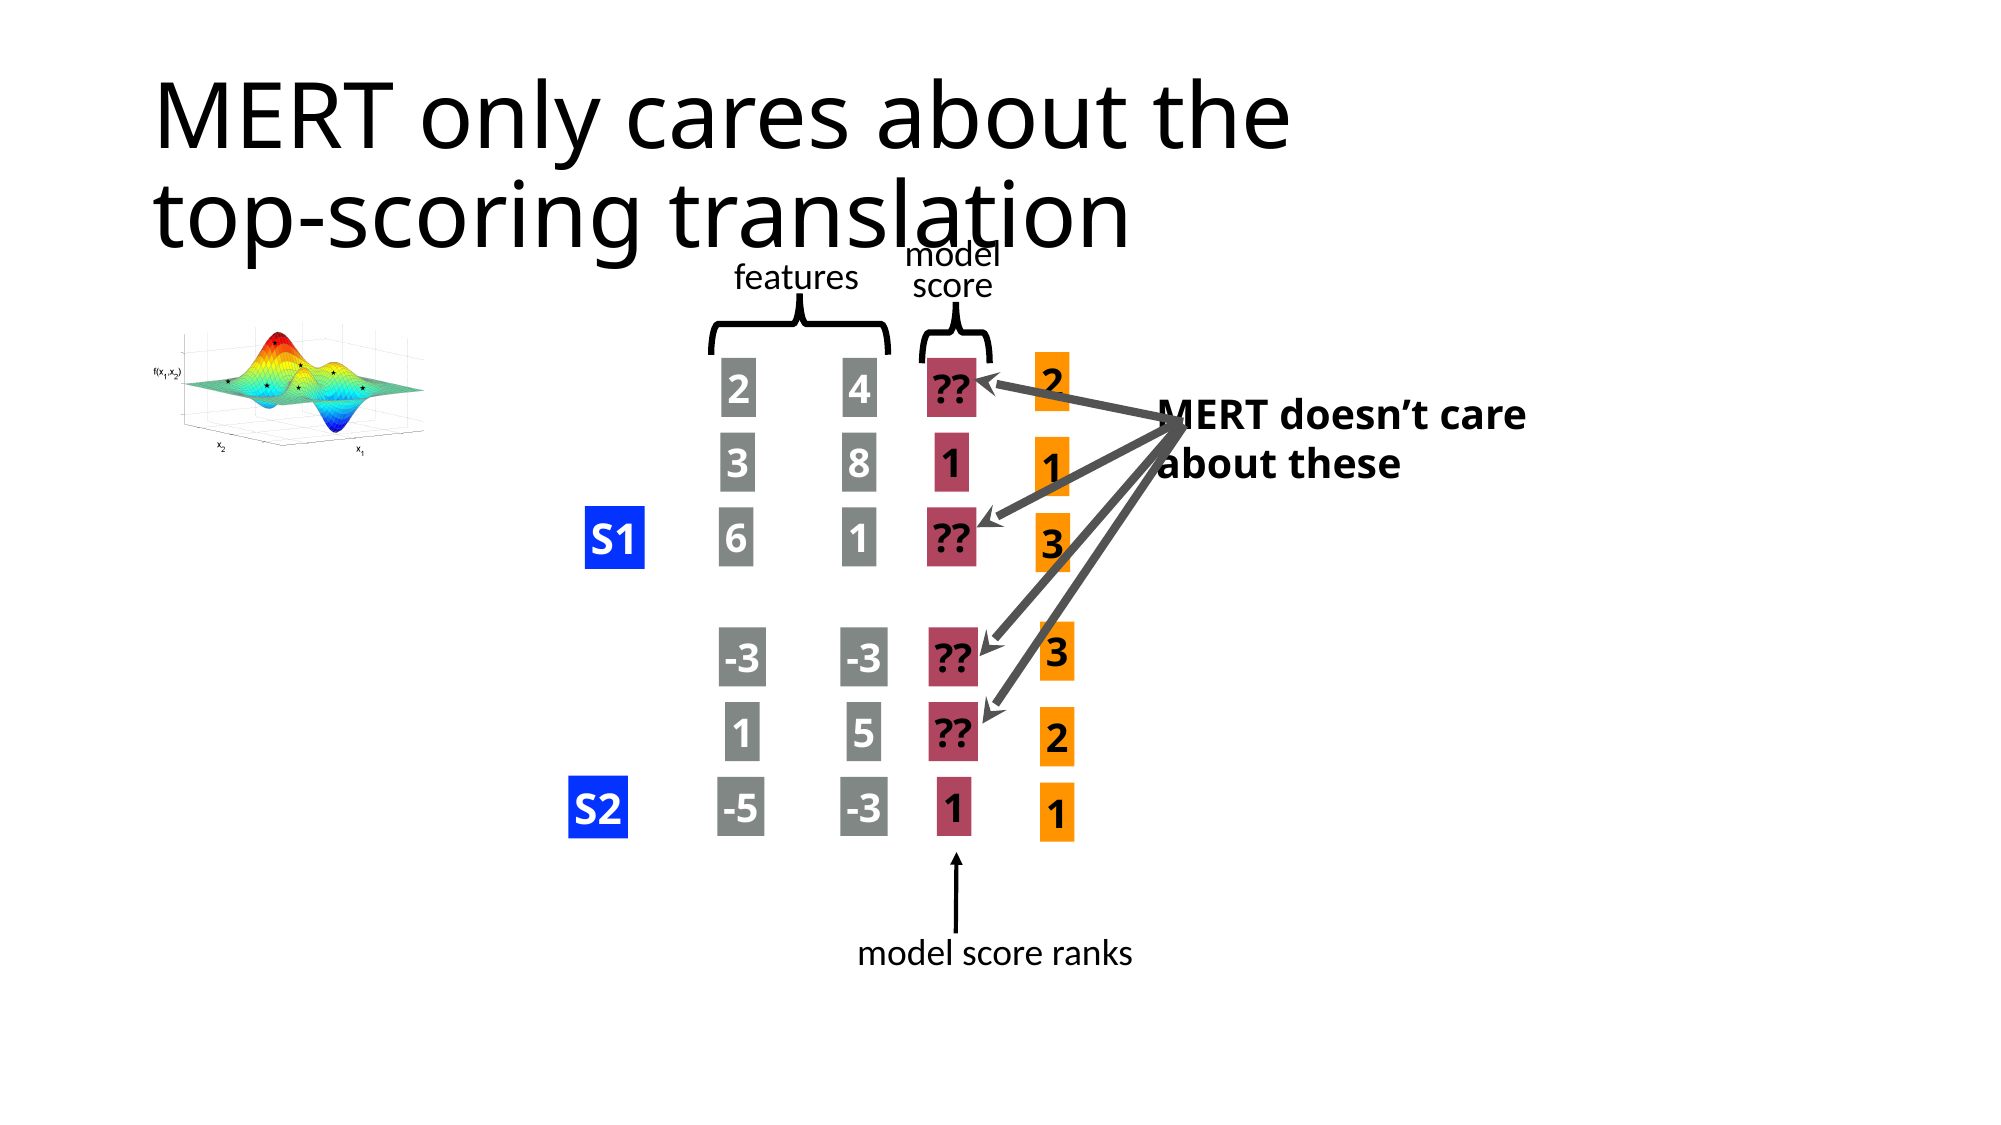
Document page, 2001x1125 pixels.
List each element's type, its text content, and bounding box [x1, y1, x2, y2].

text_box ?? [927, 364, 977, 417]
text_box 1 [725, 702, 760, 762]
picture [144, 308, 453, 462]
text_box [710, 293, 889, 355]
text_box 3 [1040, 621, 1075, 681]
text_box -3 [840, 627, 888, 687]
text_box model score [889, 235, 1017, 313]
text_box S1 [584, 506, 645, 569]
text_box [973, 375, 987, 388]
text_box [976, 516, 991, 528]
text_box 1 [1037, 480, 1070, 497]
text_box 2 [1035, 352, 1070, 398]
text_box 1 [934, 432, 969, 492]
text_box ?? [928, 627, 978, 687]
text_box 2 [1035, 393, 1070, 412]
text_box 1 [842, 507, 877, 567]
text_box -5 [717, 776, 765, 836]
text_box 4 [842, 357, 877, 417]
text_box ?? [927, 507, 977, 567]
text_box MERT doesn’t care about these [1150, 382, 1628, 493]
text_box 8 [842, 432, 877, 492]
text_box model score ranks [842, 920, 1149, 980]
text_box 2 [721, 357, 756, 417]
text_box 3 [1035, 513, 1071, 573]
text_box features [719, 244, 875, 305]
text_box 5 [846, 702, 882, 762]
text_box 3 [720, 432, 755, 492]
text_box [979, 642, 993, 657]
title MERT only cares about the top-scoring translation [137, 59, 1863, 278]
text_box [921, 301, 991, 364]
text_box S2 [568, 775, 628, 839]
text_box 1 [1040, 782, 1075, 842]
text_box -3 [840, 776, 888, 836]
text_box 1 [936, 776, 972, 836]
text_box -3 [718, 627, 766, 687]
text_box 2 [1040, 707, 1075, 767]
text_box ?? [928, 702, 978, 762]
text_box 1 [1035, 436, 1070, 496]
text_box 6 [718, 507, 754, 567]
text_box [982, 709, 995, 724]
